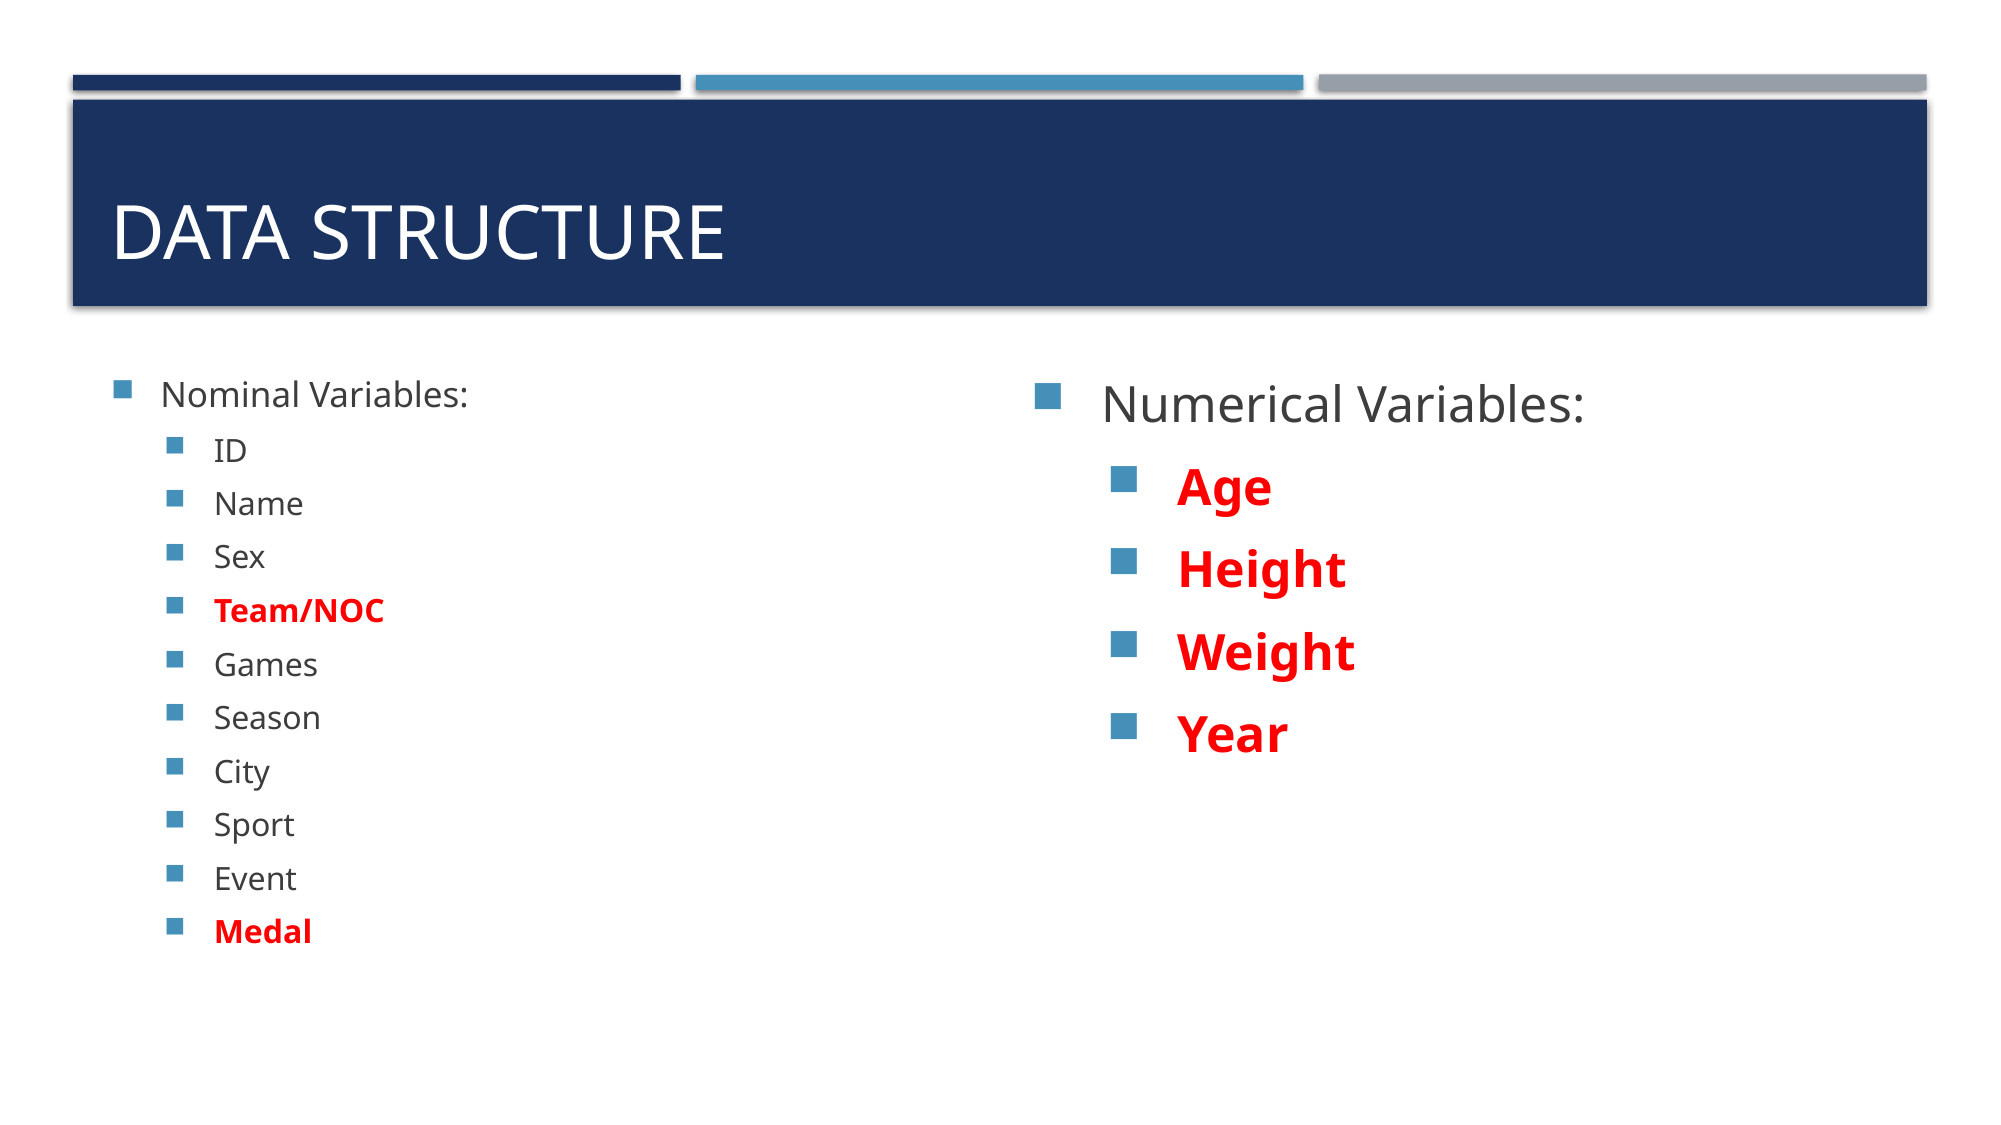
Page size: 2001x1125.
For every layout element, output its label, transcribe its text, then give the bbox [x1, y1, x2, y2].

title Data Structure [95, 119, 1905, 282]
list Nominal Variables: ID Name Sex Team/NOC Games Season City Sport Event Medal [95, 365, 985, 962]
list Numerical Variables: Age Height Weight Year [1015, 365, 1905, 962]
